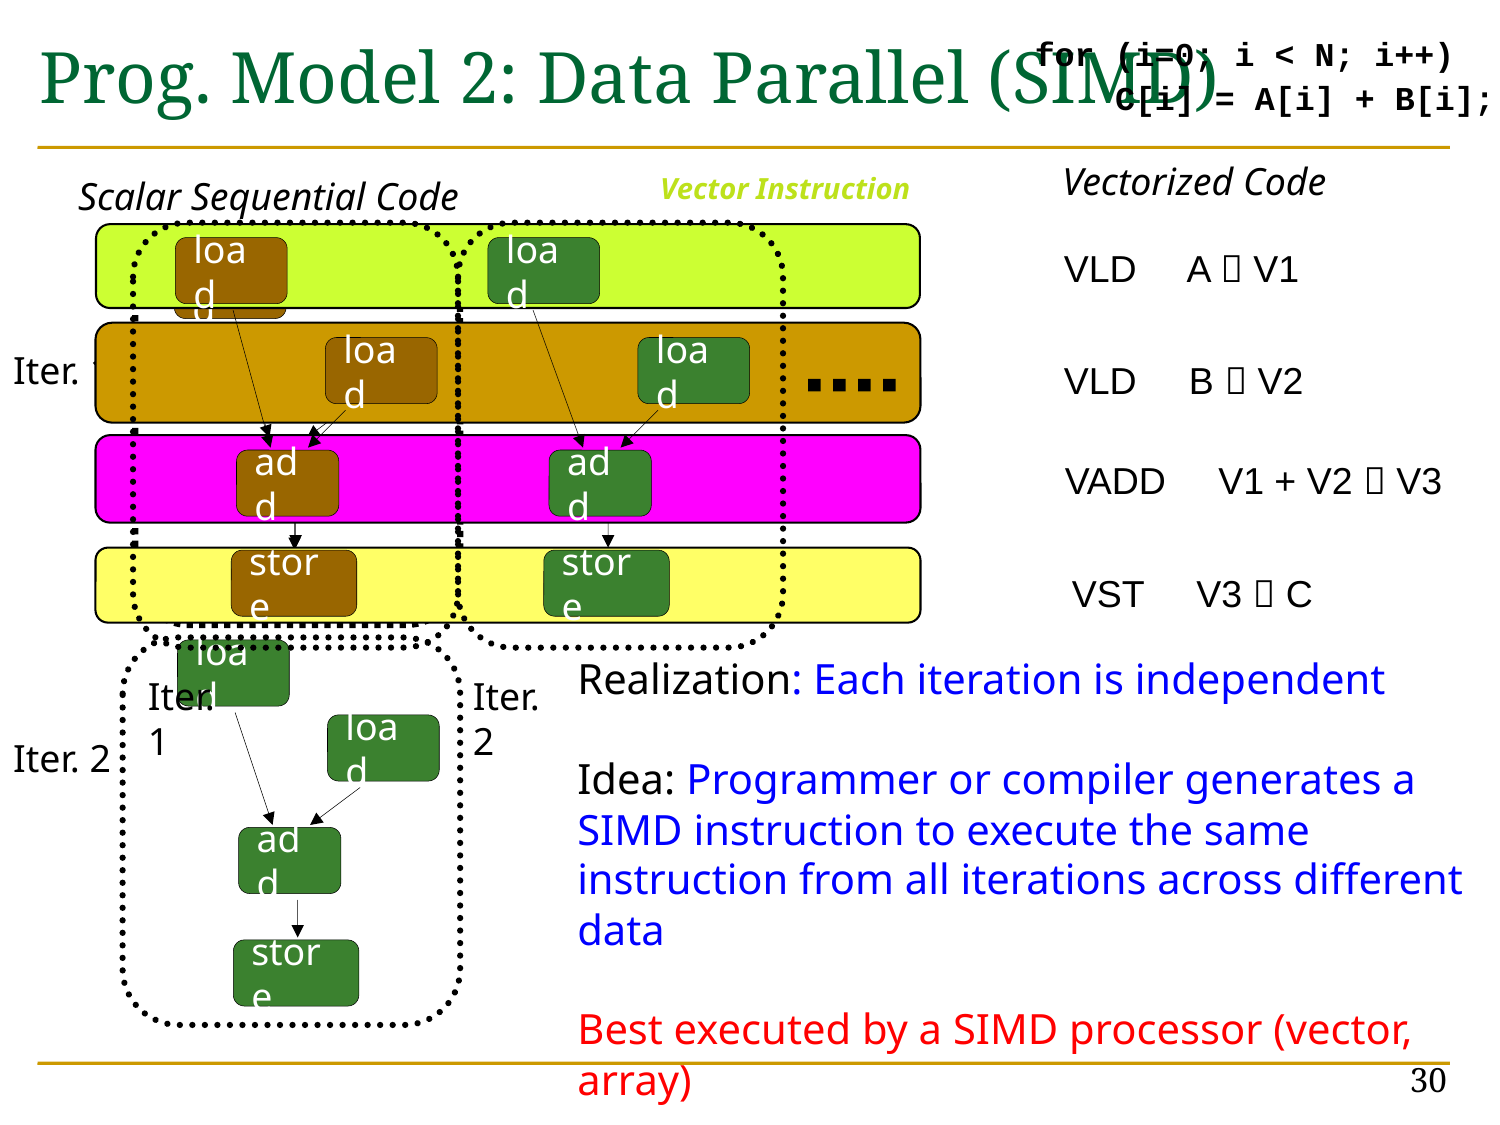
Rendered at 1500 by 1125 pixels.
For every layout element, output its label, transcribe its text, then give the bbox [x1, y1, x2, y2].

text_box VADD V1 + V2  V3 [1050, 449, 1458, 510]
text_box VLD B  V2 [1049, 349, 1319, 410]
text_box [457, 222, 784, 648]
text_box Vectorized Code [1047, 150, 1342, 210]
text_box VLD A  V1 [1049, 237, 1315, 298]
text_box for (i=0; i < N; i++) C[i] = A[i] + B[i]; [1020, 26, 1500, 124]
text_box Vector Instruction [645, 162, 926, 213]
title Prog. Model 2: Data Parallel (SIMD) [24, 24, 1488, 200]
text_box VST V3  C [1057, 562, 1328, 623]
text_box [0, 164, 503, 1026]
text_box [132, 222, 456, 648]
text_box Iter. 2 [507, 665, 562, 770]
text_box [787, 547, 921, 623]
text_box [787, 322, 921, 423]
text_box Realization: Each iteration is independent Idea: Programmer or compiler generates a SIMD instruction to execute the same instruction from all iterations across different data Best executed by a SIMD processor (vector, array) [562, 645, 1500, 1111]
text_box [785, 224, 920, 309]
text_box [787, 435, 921, 523]
